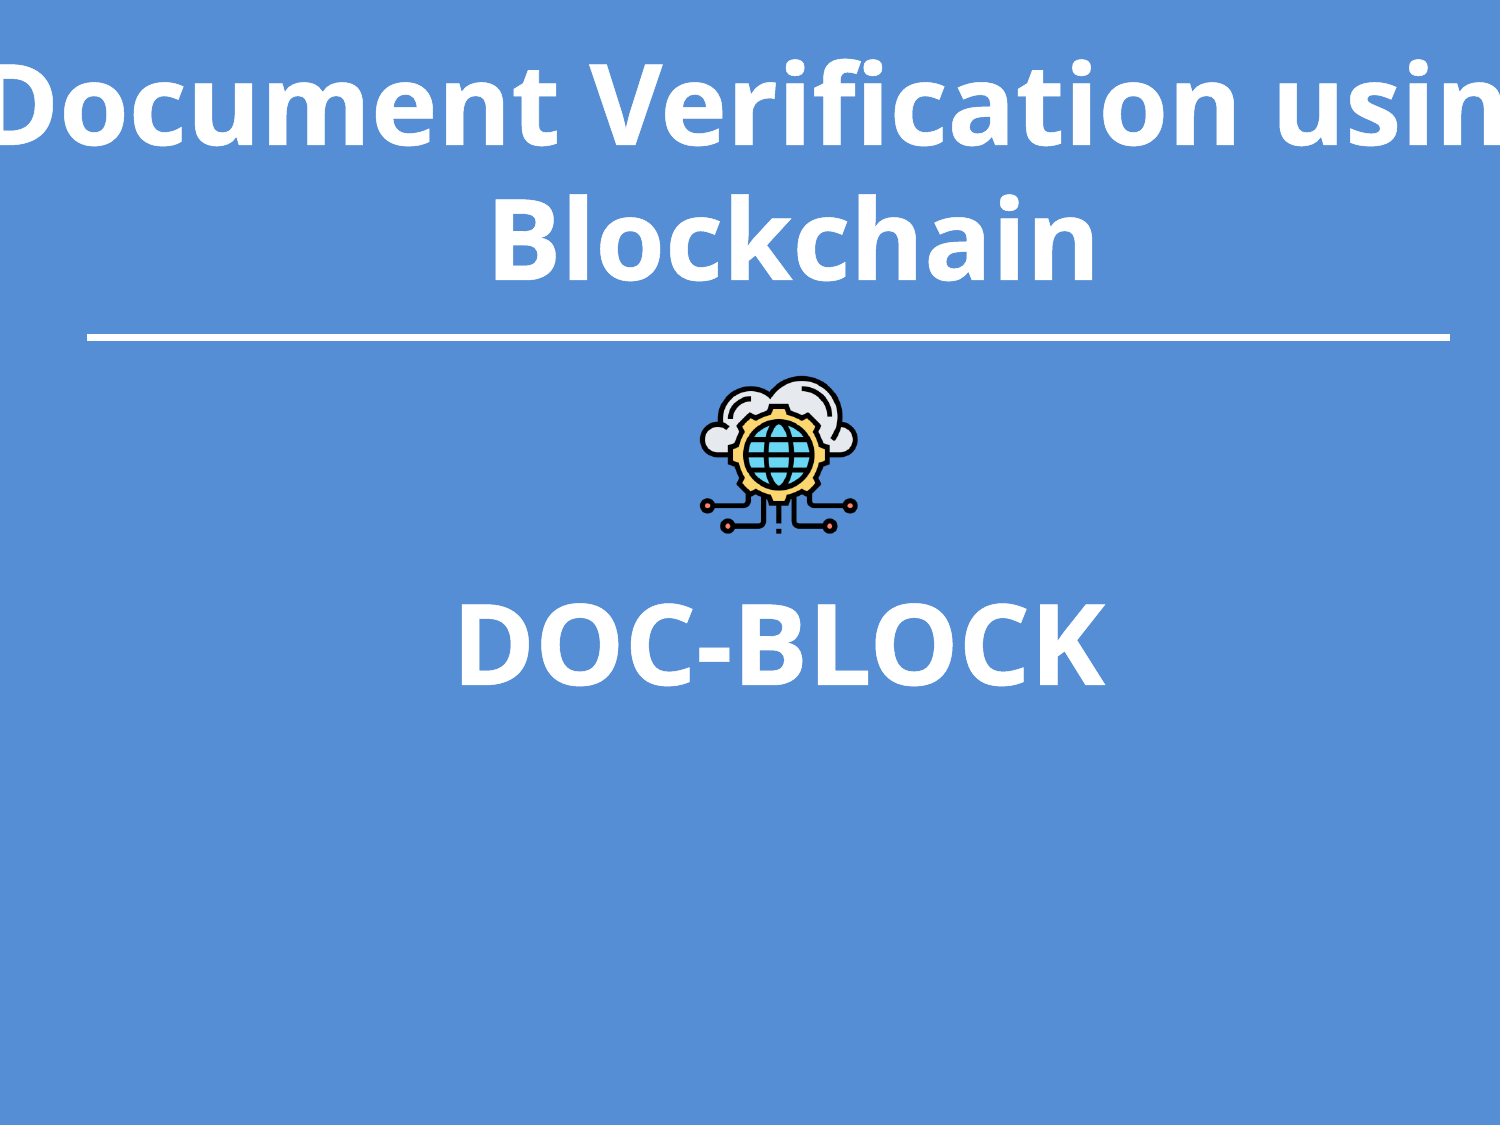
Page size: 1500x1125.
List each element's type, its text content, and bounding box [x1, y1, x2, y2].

text_box Document Verification using Blockchain DOC-BLOCK [0, 24, 1500, 715]
picture [697, 373, 861, 537]
